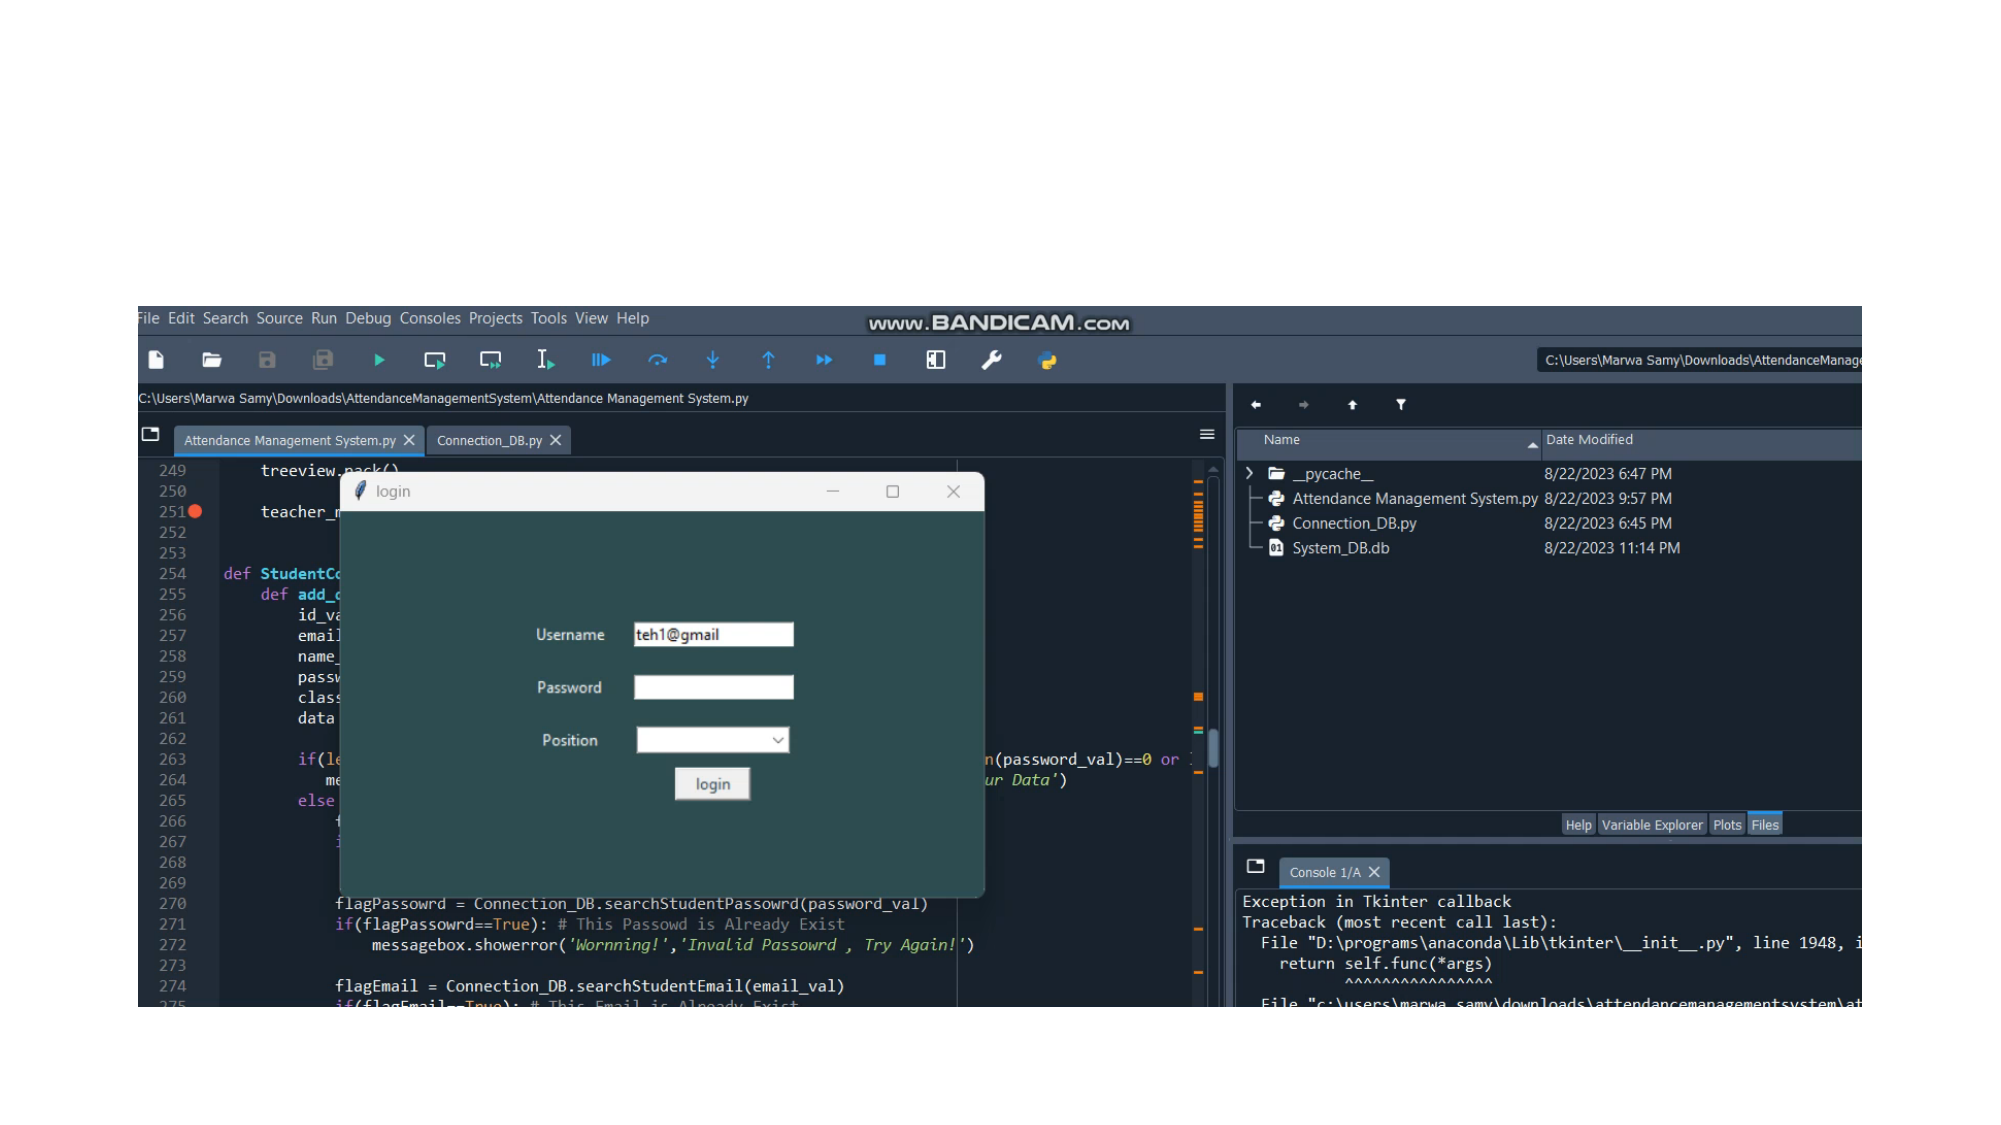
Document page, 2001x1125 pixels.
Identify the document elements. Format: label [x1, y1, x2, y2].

list [137, 305, 1863, 1007]
